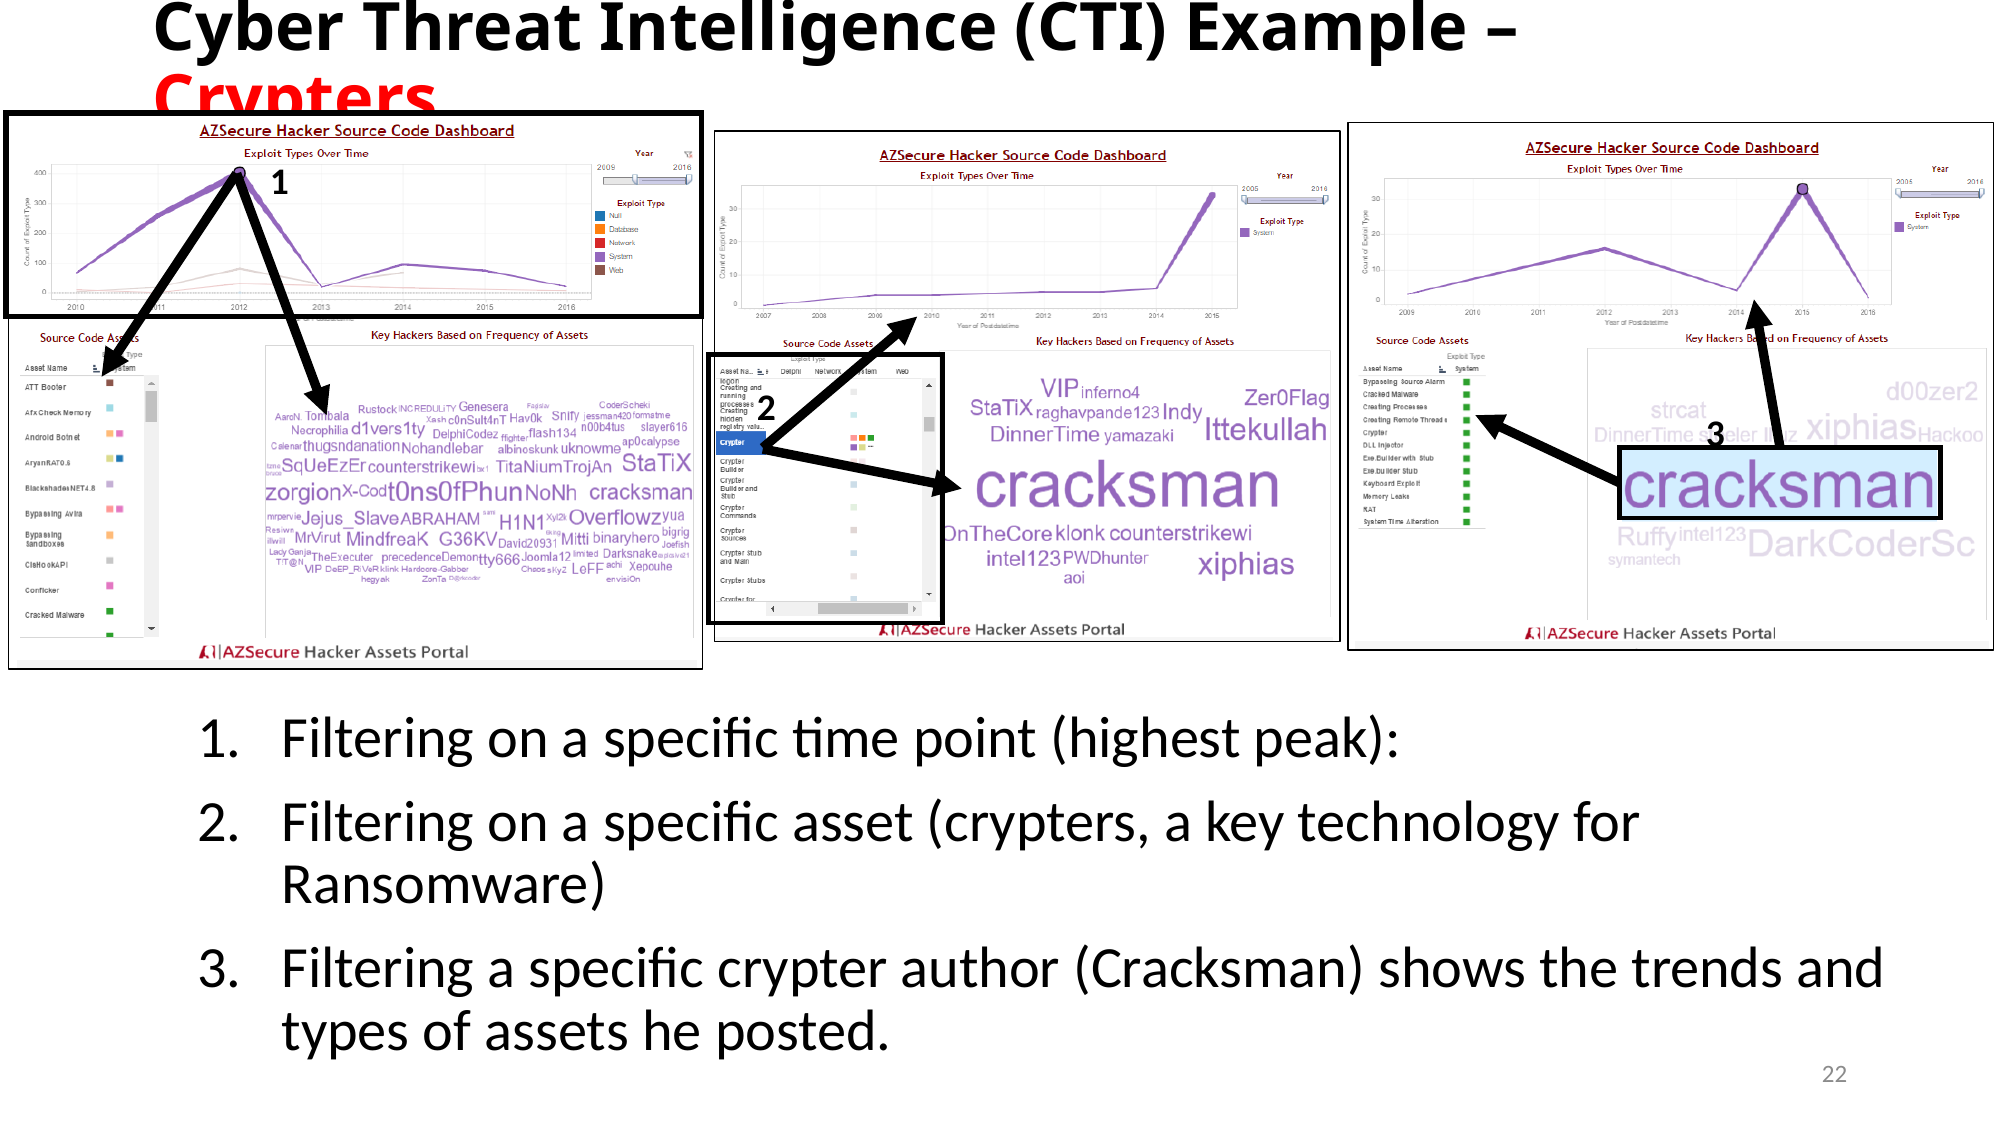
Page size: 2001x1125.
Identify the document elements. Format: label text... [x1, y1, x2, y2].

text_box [236, 173, 327, 416]
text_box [1753, 299, 1781, 448]
picture [9, 115, 702, 669]
list Filtering on a specific time point (highest peak): Filtering on a specific asset (crypters, a key technology for Ransomware) Filtering a specific crypter author (Cracksman) shows the trends and types of assets he posted. [182, 699, 1972, 1108]
title Cyber Threat Intelligence (CTI) Example – Crypters [137, 9, 1748, 122]
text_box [762, 449, 962, 489]
slide_number 22 [1412, 1042, 1863, 1103]
text_box [4, 112, 702, 318]
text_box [101, 173, 237, 377]
text_box [708, 353, 715, 624]
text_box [1475, 415, 1620, 483]
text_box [762, 316, 918, 448]
picture [715, 131, 1340, 641]
picture [1348, 123, 1993, 650]
